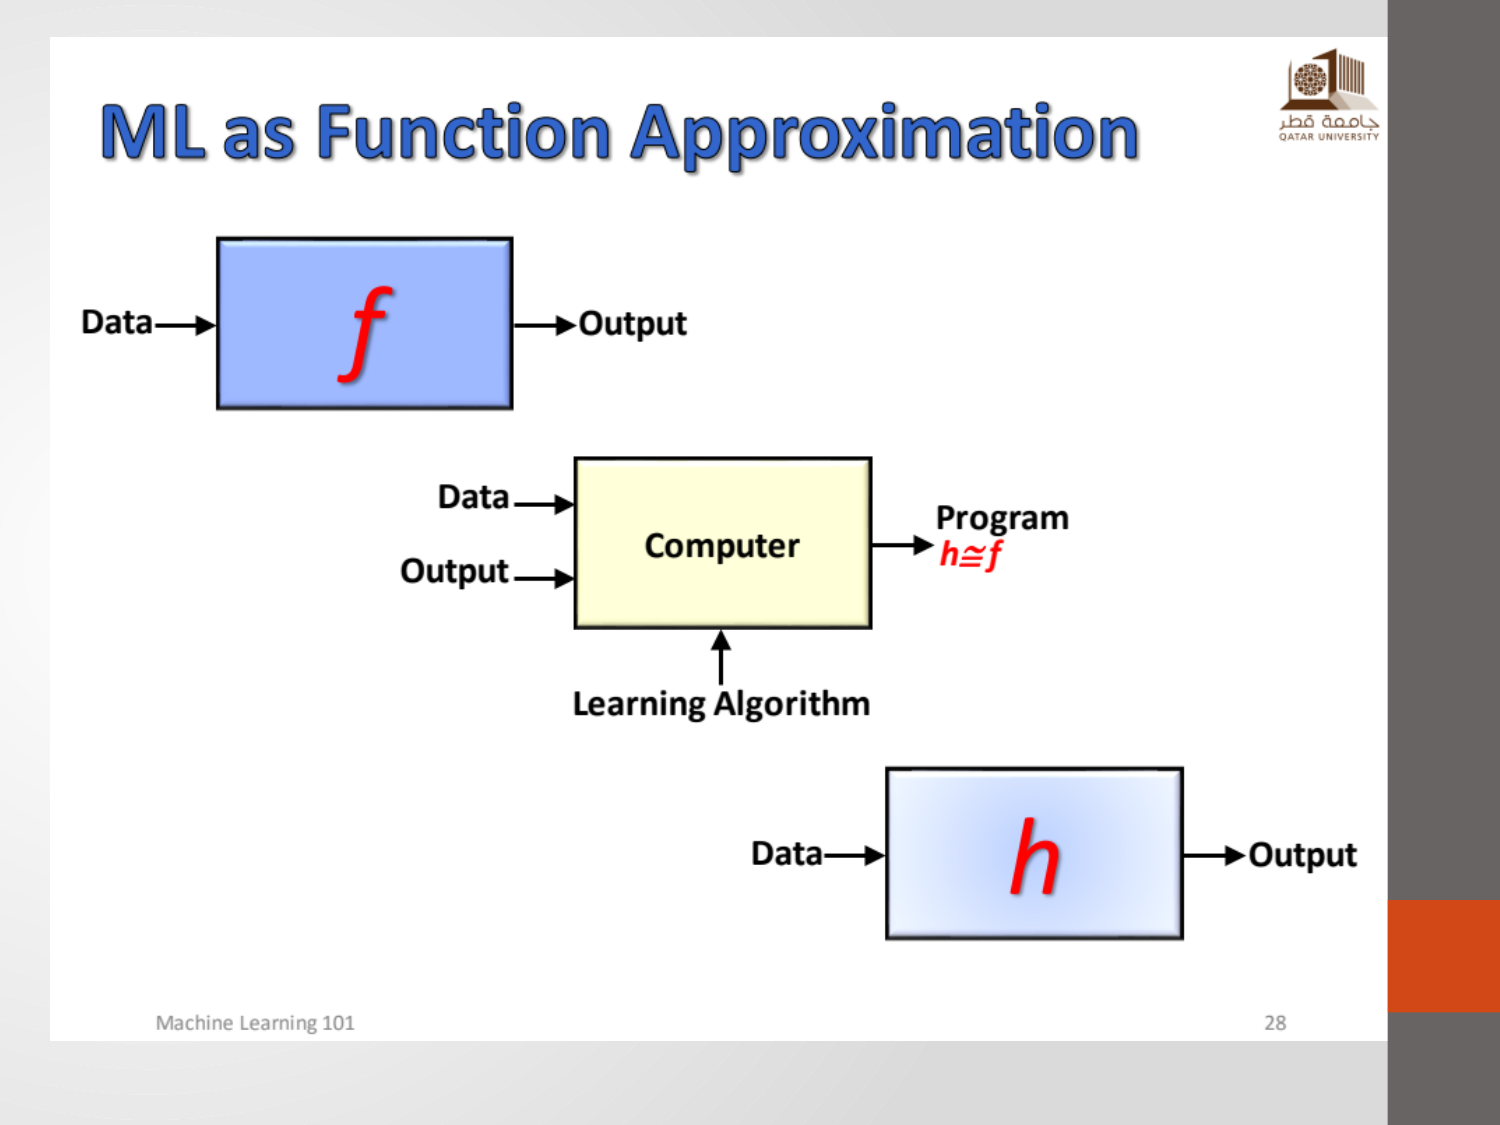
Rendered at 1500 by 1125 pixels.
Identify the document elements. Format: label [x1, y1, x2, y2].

picture [49, 36, 1388, 1042]
